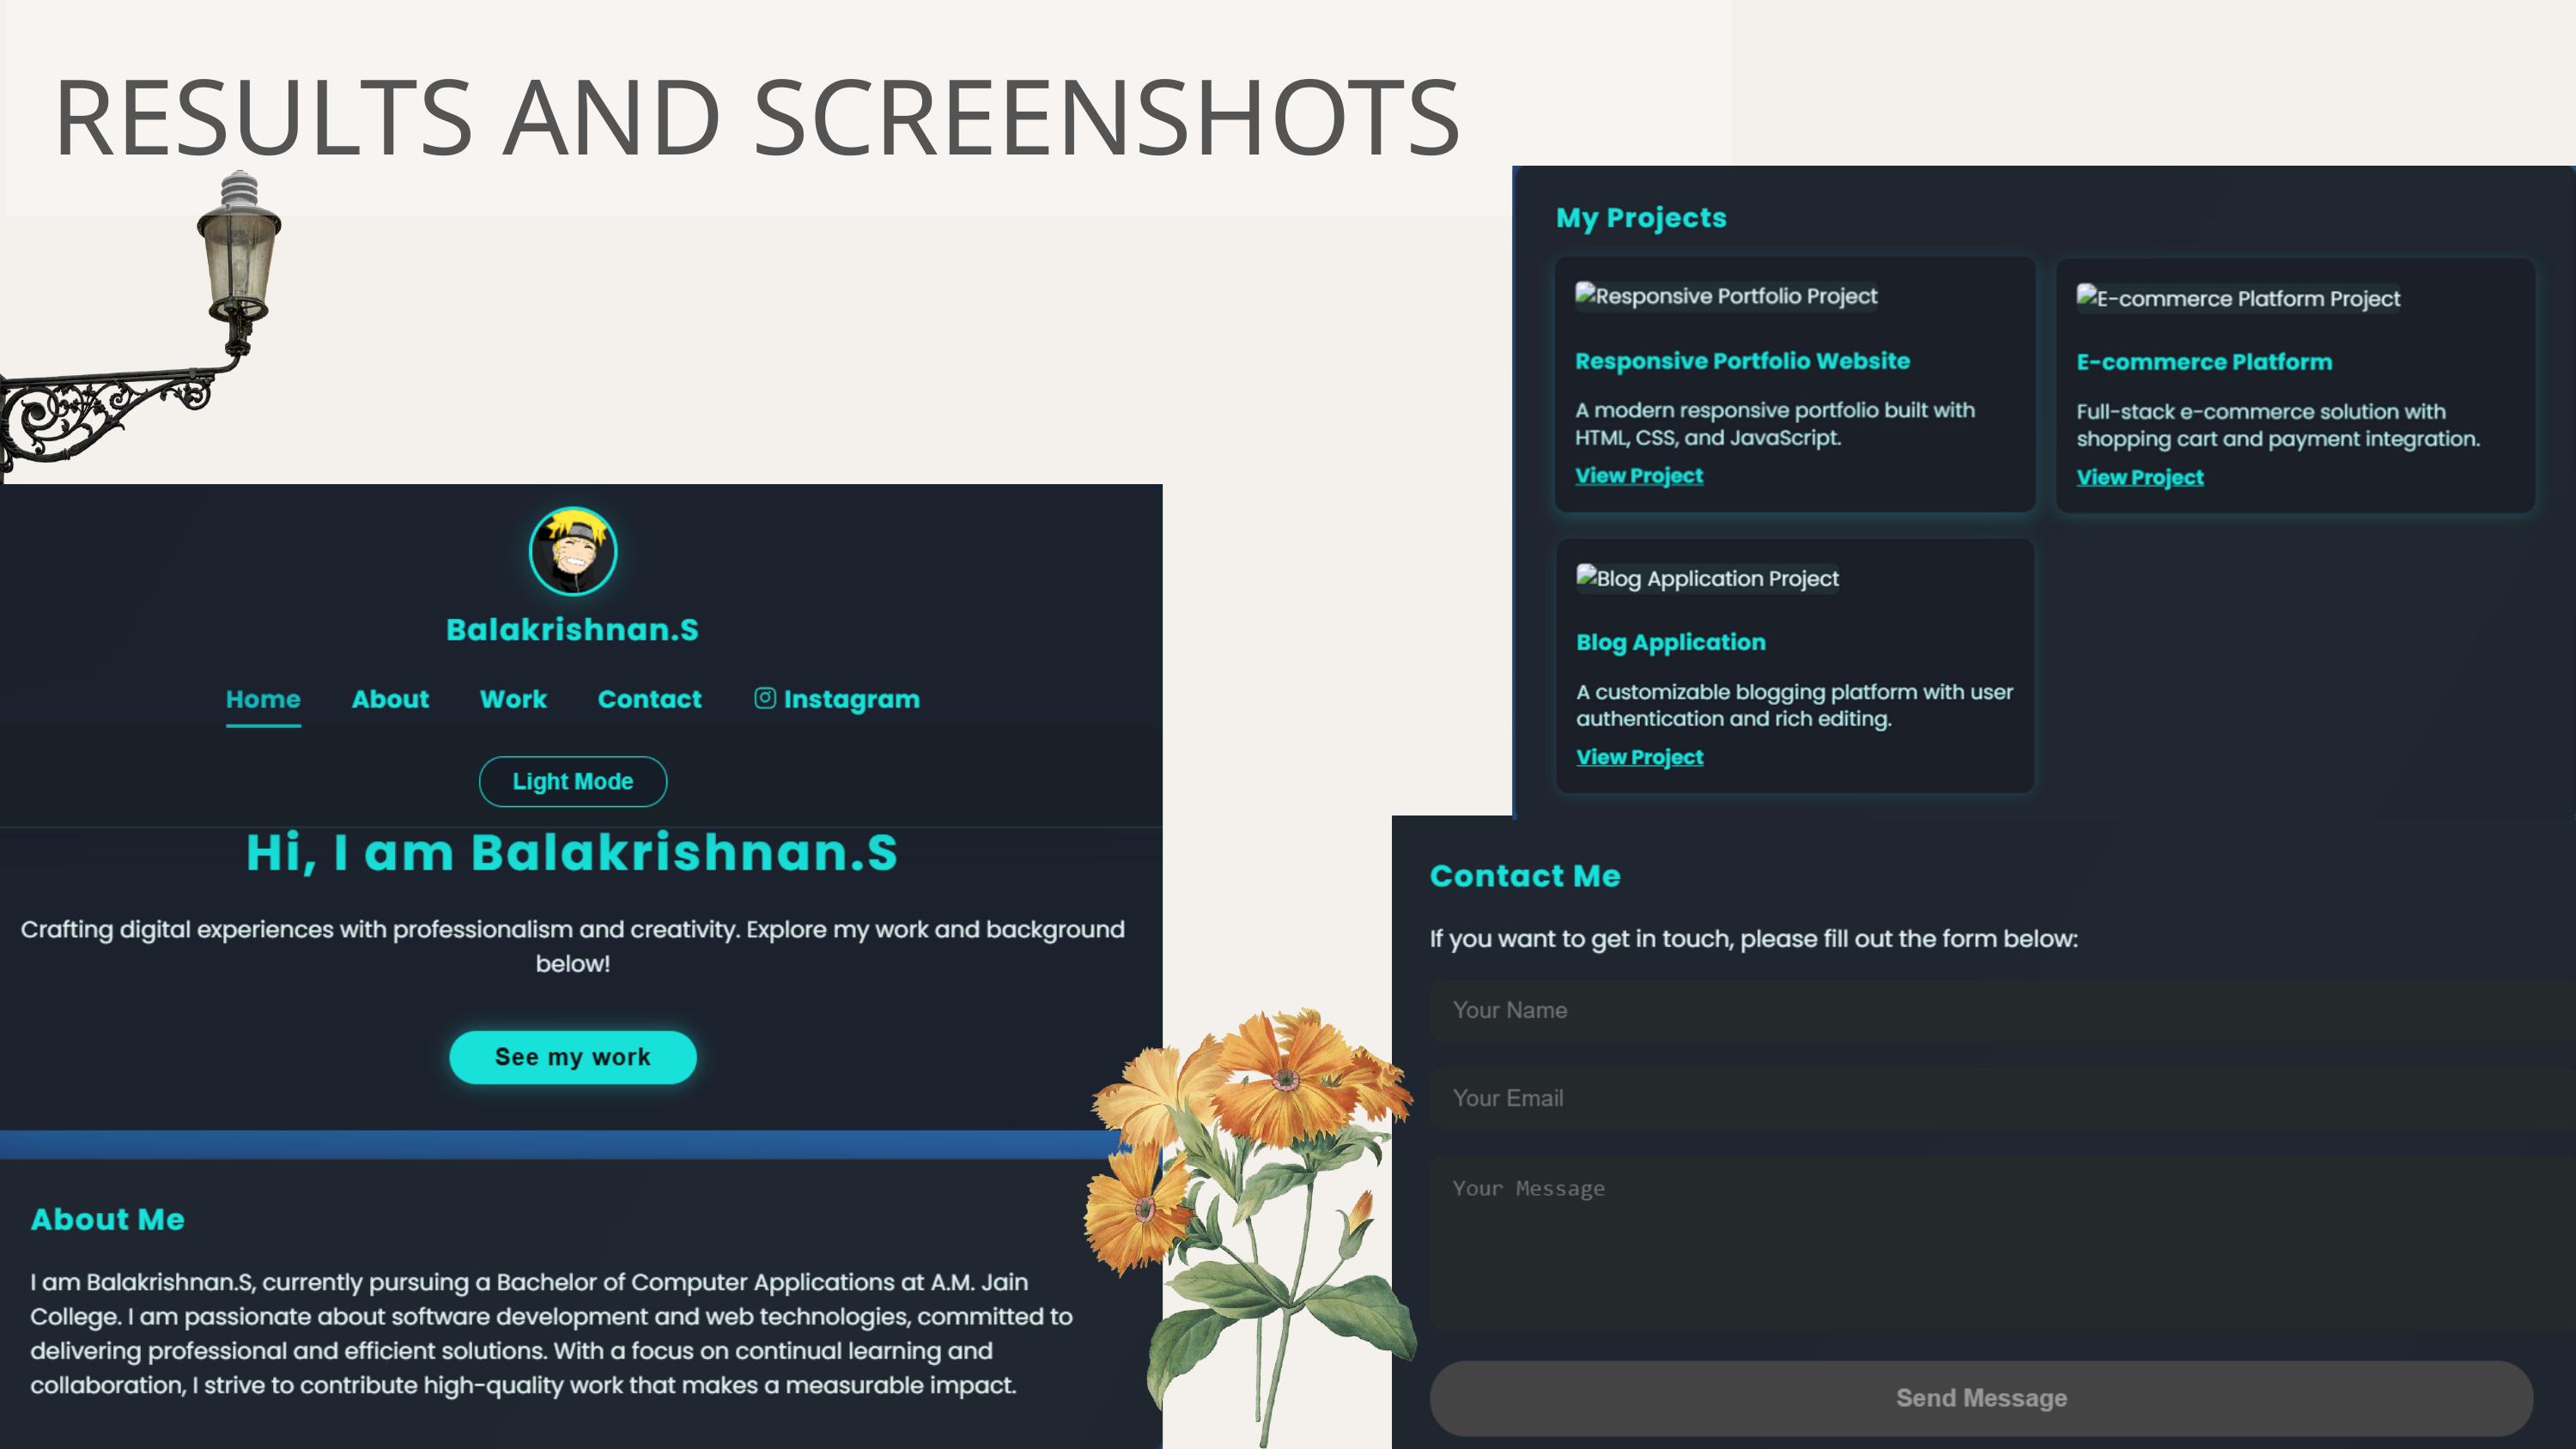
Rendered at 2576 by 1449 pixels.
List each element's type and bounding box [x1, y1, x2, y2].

text_box [1392, 815, 2576, 1449]
text_box [1512, 816, 2576, 820]
text_box [1512, 166, 2576, 816]
text_box [0, 170, 282, 485]
text_box [0, 484, 1163, 1449]
text_box [1082, 1006, 1418, 1449]
text_box [5, 0, 1732, 216]
